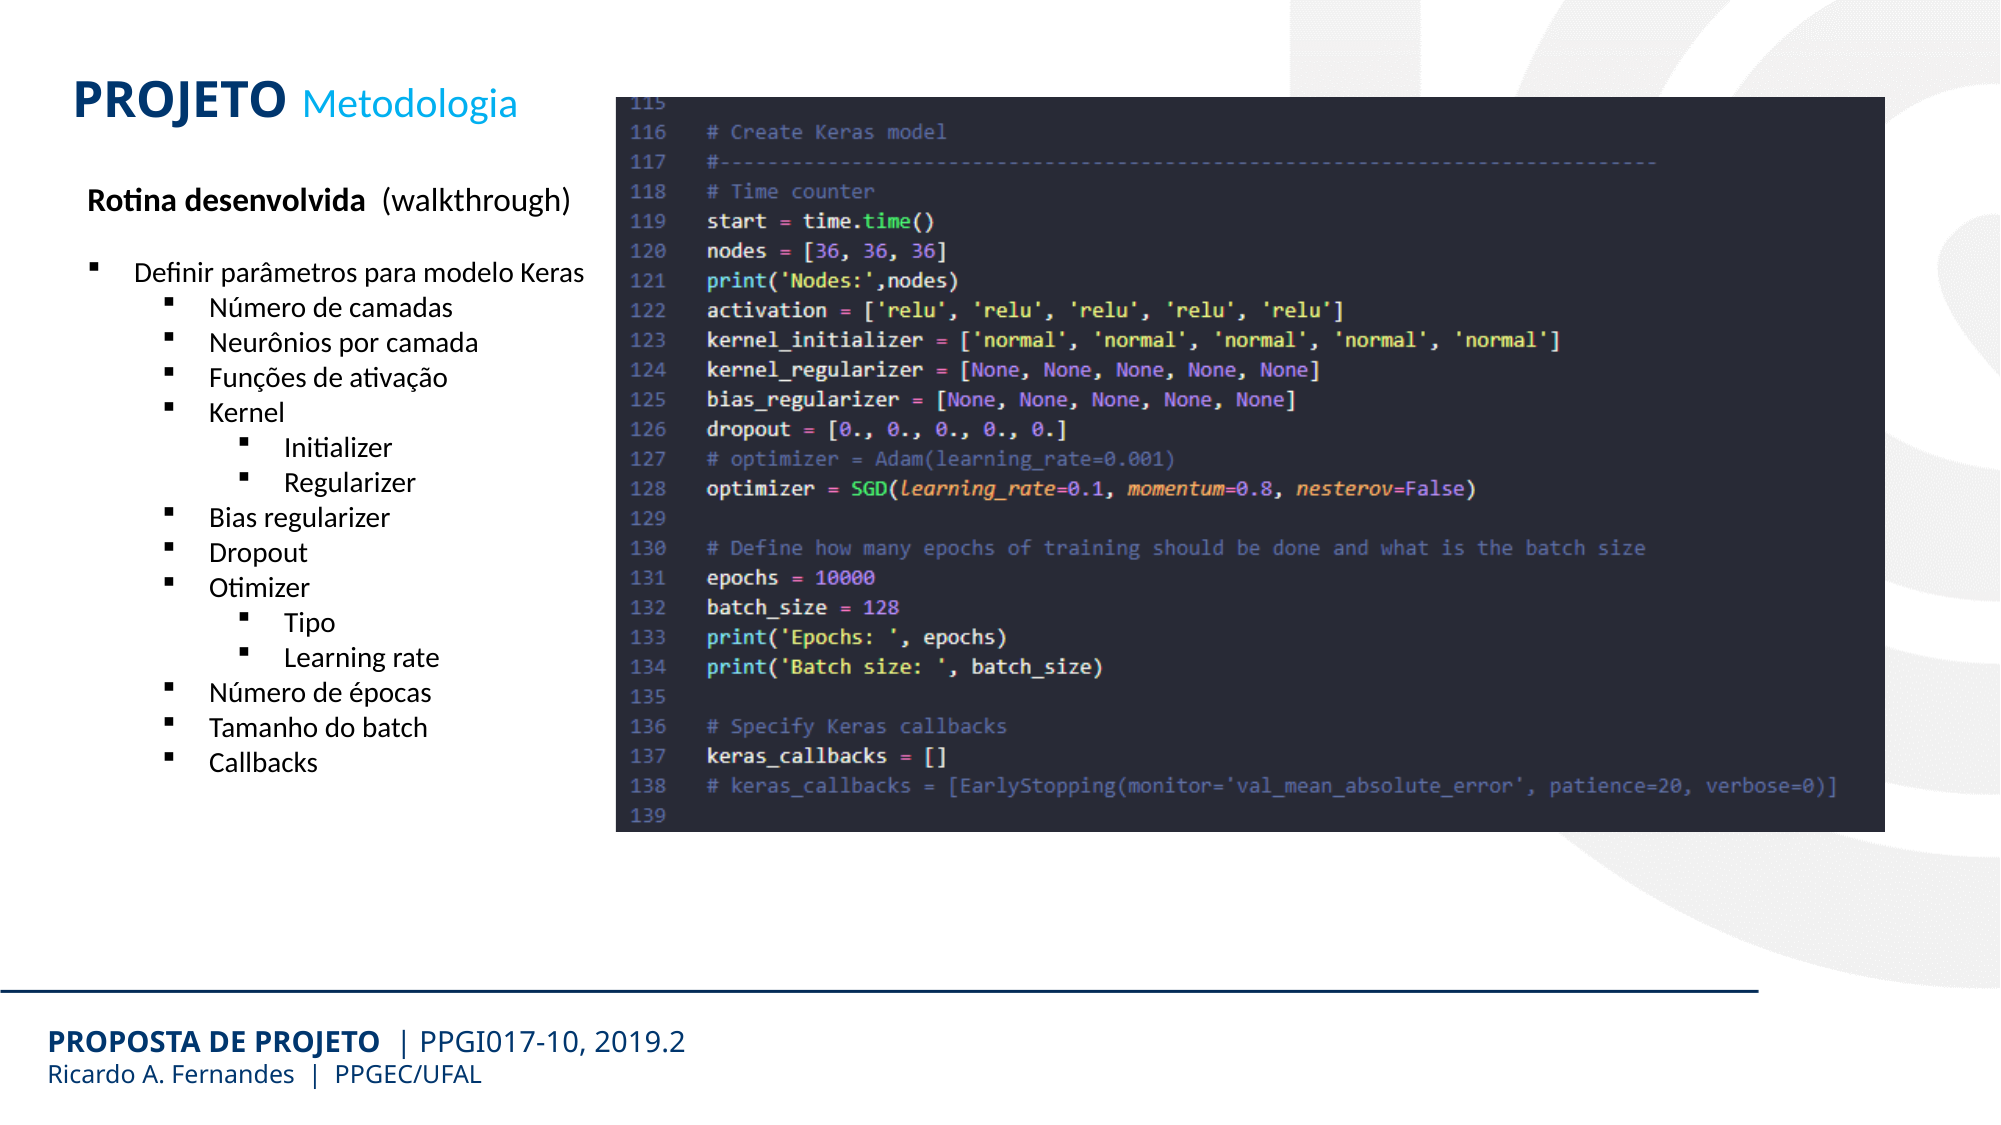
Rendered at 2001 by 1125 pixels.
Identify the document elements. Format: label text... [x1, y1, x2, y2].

text_box PROJETO Metodologia [57, 59, 1863, 135]
text_box Rotina desenvolvida (walkthrough) Definir parâmetros para modelo Keras Número de camadas Neurônios por camada Funções de ativação Kernel Initializer Regularizer Bias regularizer Dropout Otimizer Tipo Learning rate Número de épocas Tamanho do batch Callbacks [72, 171, 615, 786]
picture [0, 0, 2000, 1125]
text_box PROPOSTA DE PROJETO | PPGI017-10, 2019.2 Ricardo A. Fernandes | PPGEC/UFAL [32, 1015, 833, 1096]
